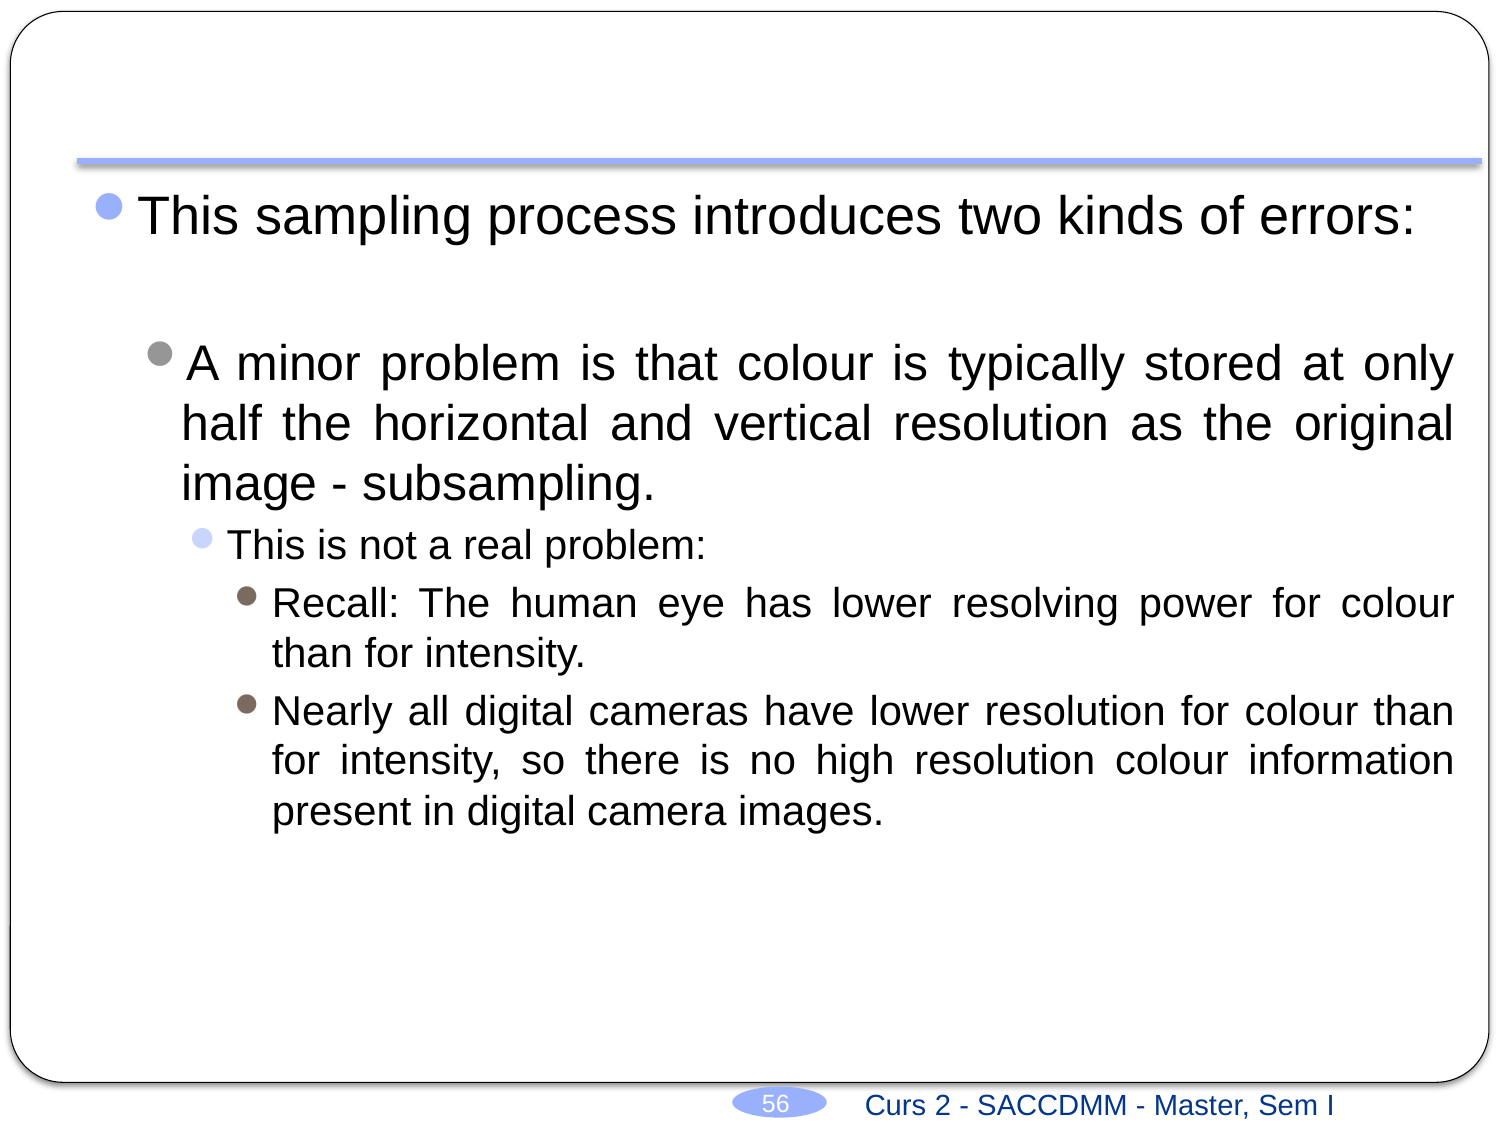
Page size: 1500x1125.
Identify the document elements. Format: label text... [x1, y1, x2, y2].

list This sampling process introduces two kinds of errors: A minor problem is that colour is typically stored at only half the horizontal and vertical resolution as the original image - subsampling. This is not a real problem: Recall: The human eye has lower resolving power for colour than for intensity. Nearly all digital cameras have lower resolution for colour than for intensity, so there is no high resolution colour information present in digital camera images. [76, 172, 1471, 1059]
slide_number 56 [732, 1086, 827, 1118]
footer Curs 2 - SACCDMM - Master, Sem I [849, 1066, 1500, 1125]
